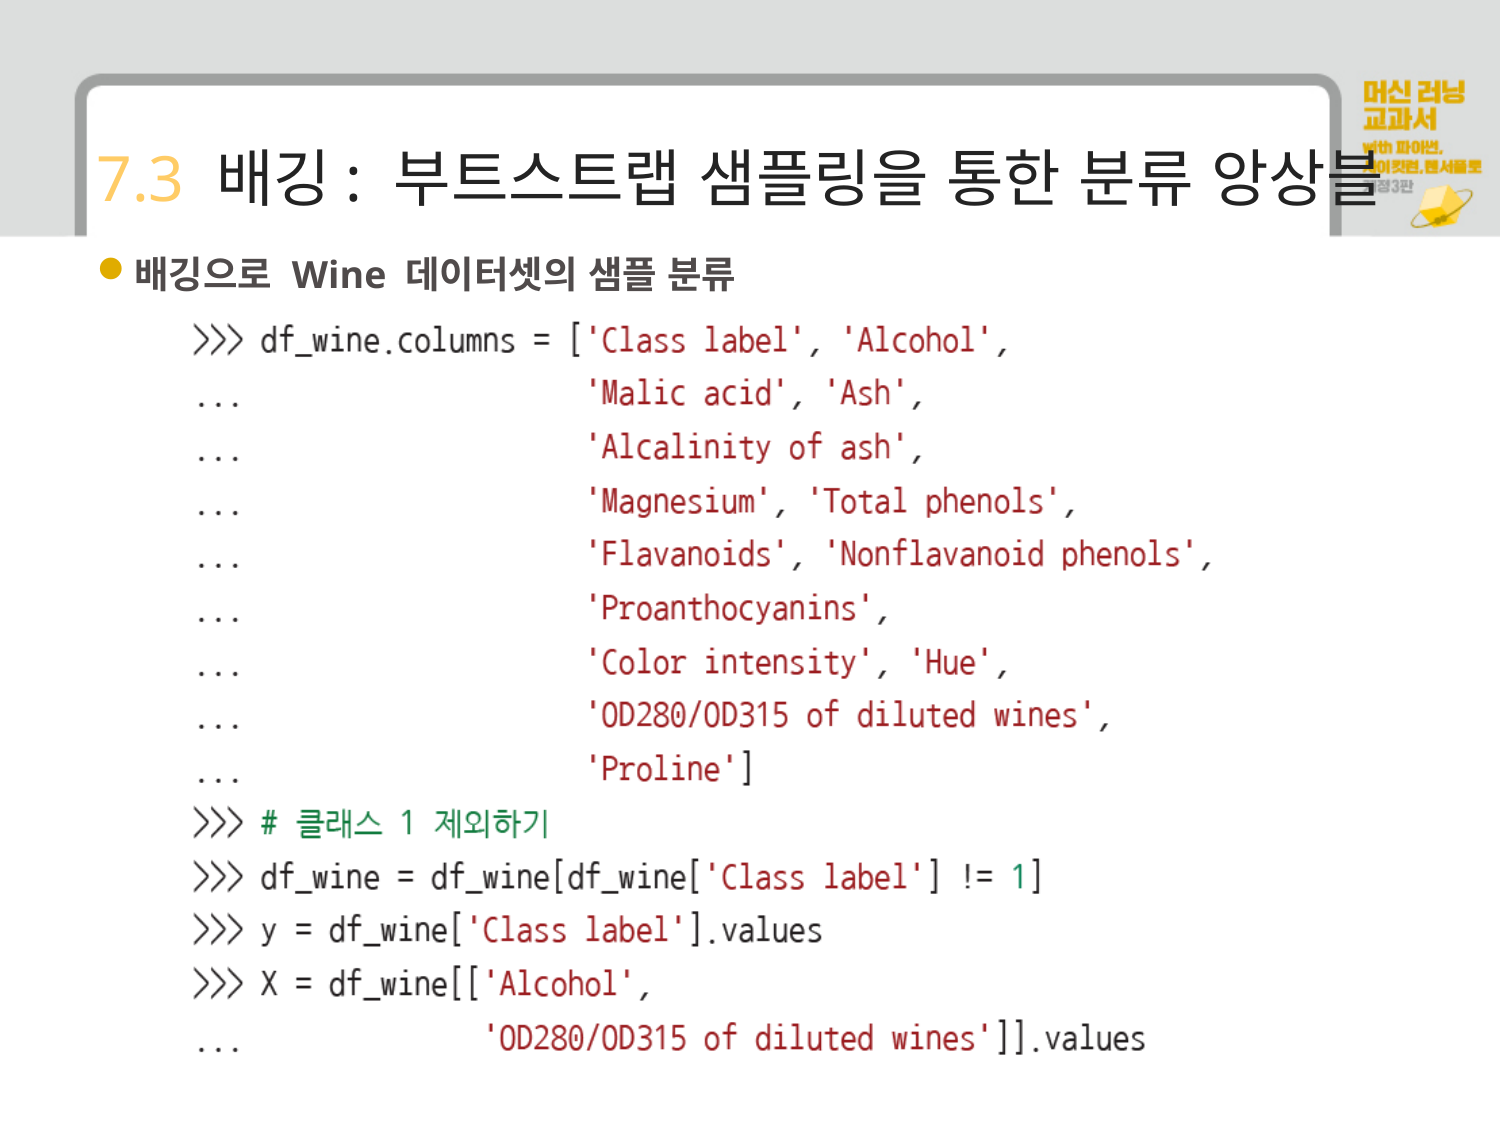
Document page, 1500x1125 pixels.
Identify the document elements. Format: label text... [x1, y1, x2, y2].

picture [0, 0, 1500, 1125]
list 배깅으로 Wine 데이터셋의 샘플 분류 [81, 239, 1412, 1054]
title 7.3 배깅: 부트스트랩 샘플링을 통한 분류 앙상블 [81, 90, 1412, 222]
